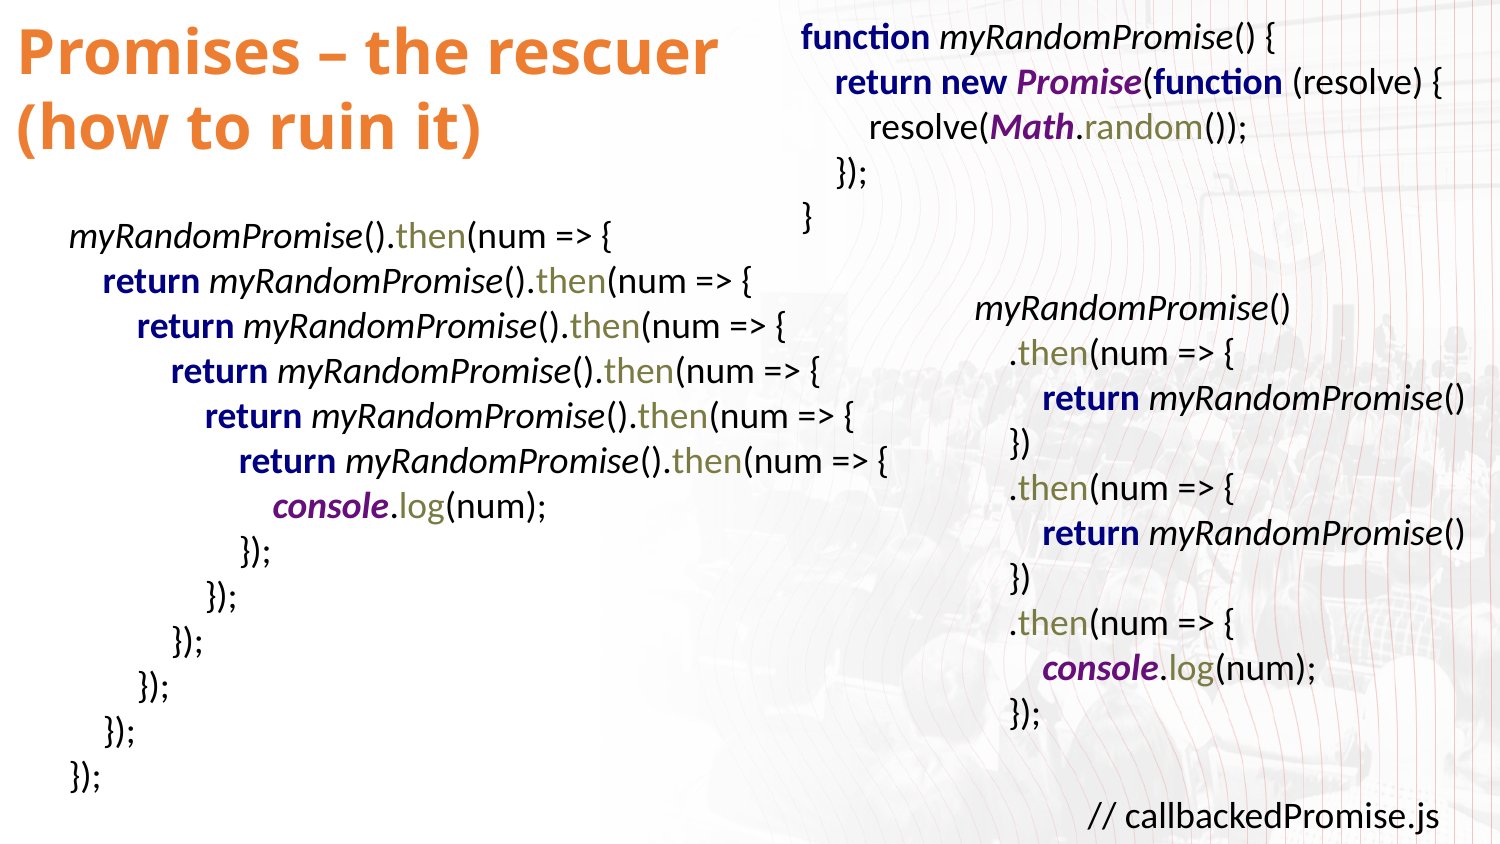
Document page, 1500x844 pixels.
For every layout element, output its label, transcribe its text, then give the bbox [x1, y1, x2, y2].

text_box function myRandomPromise() { return new Promise(function (resolve) { resolve(Math.random()); }); } [785, 4, 1500, 245]
text_box myRandomPromise() .then(num => { return myRandomPromise() }) .then(num => { return myRandomPromise() }) .then(num => { console.log(num); }); [959, 274, 1500, 740]
text_box myRandomPromise().then(num => { return myRandomPromise().then(num => { return myRandomPromise().then(num => { return myRandomPromise().then(num => { return myRandomPromise().then(num => { return myRandomPromise().then(num => { console.log(num); }); }); }); }); }); }); [53, 203, 927, 804]
text_box // callbackedPromise.js [1033, 783, 1494, 844]
text_box Promises – the rescuer (how to ruin it) [1, 4, 785, 170]
